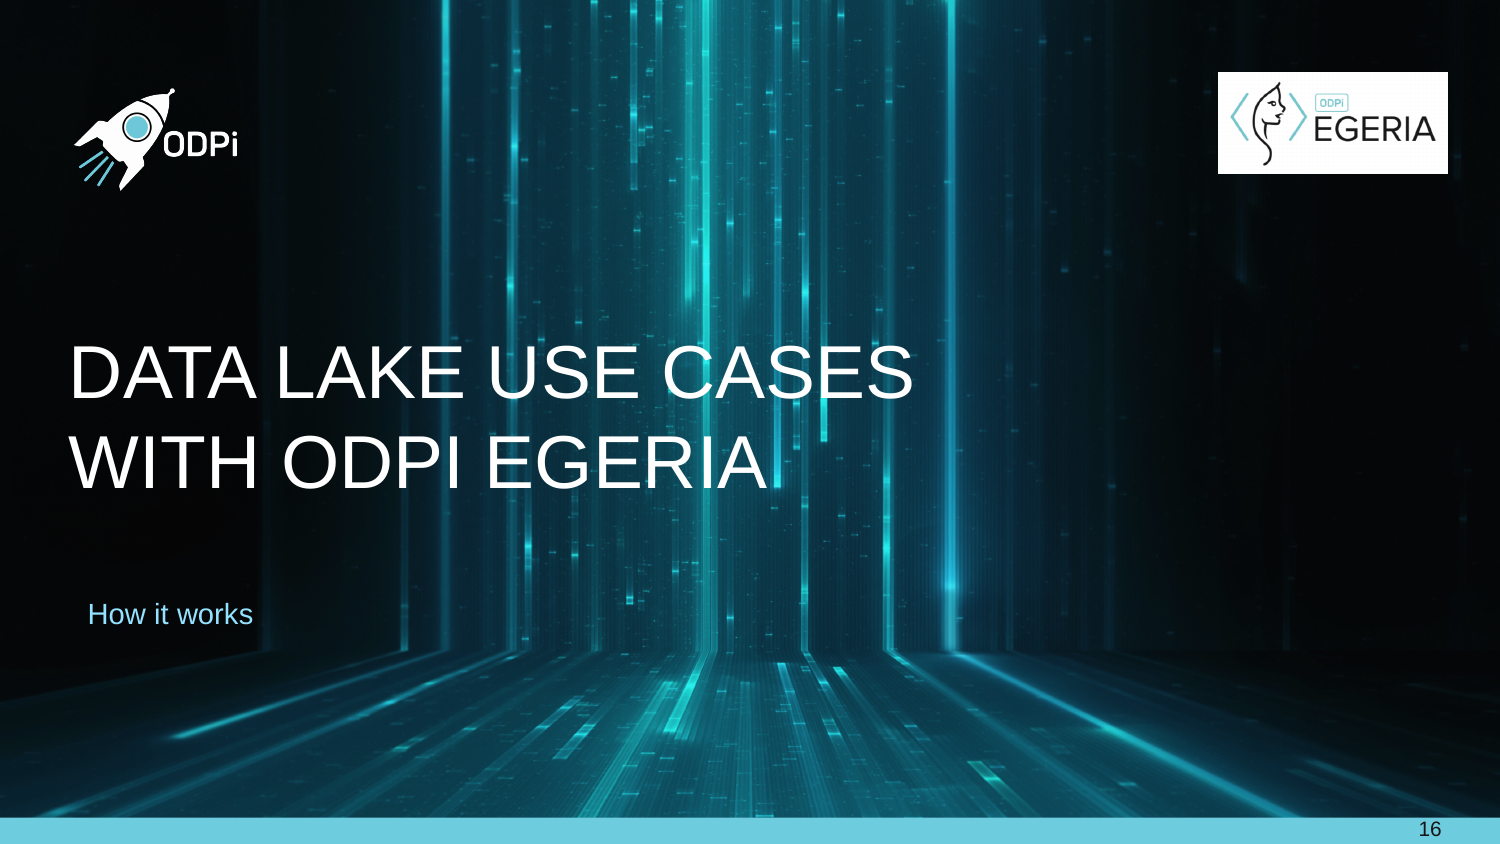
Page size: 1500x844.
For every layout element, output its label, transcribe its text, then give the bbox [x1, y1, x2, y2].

picture [0, 0, 1500, 817]
title Data Lake use cases with ODPi Egeria [53, 307, 1386, 519]
slide_number 16 [1403, 813, 1494, 843]
text_box How it works [72, 587, 886, 638]
